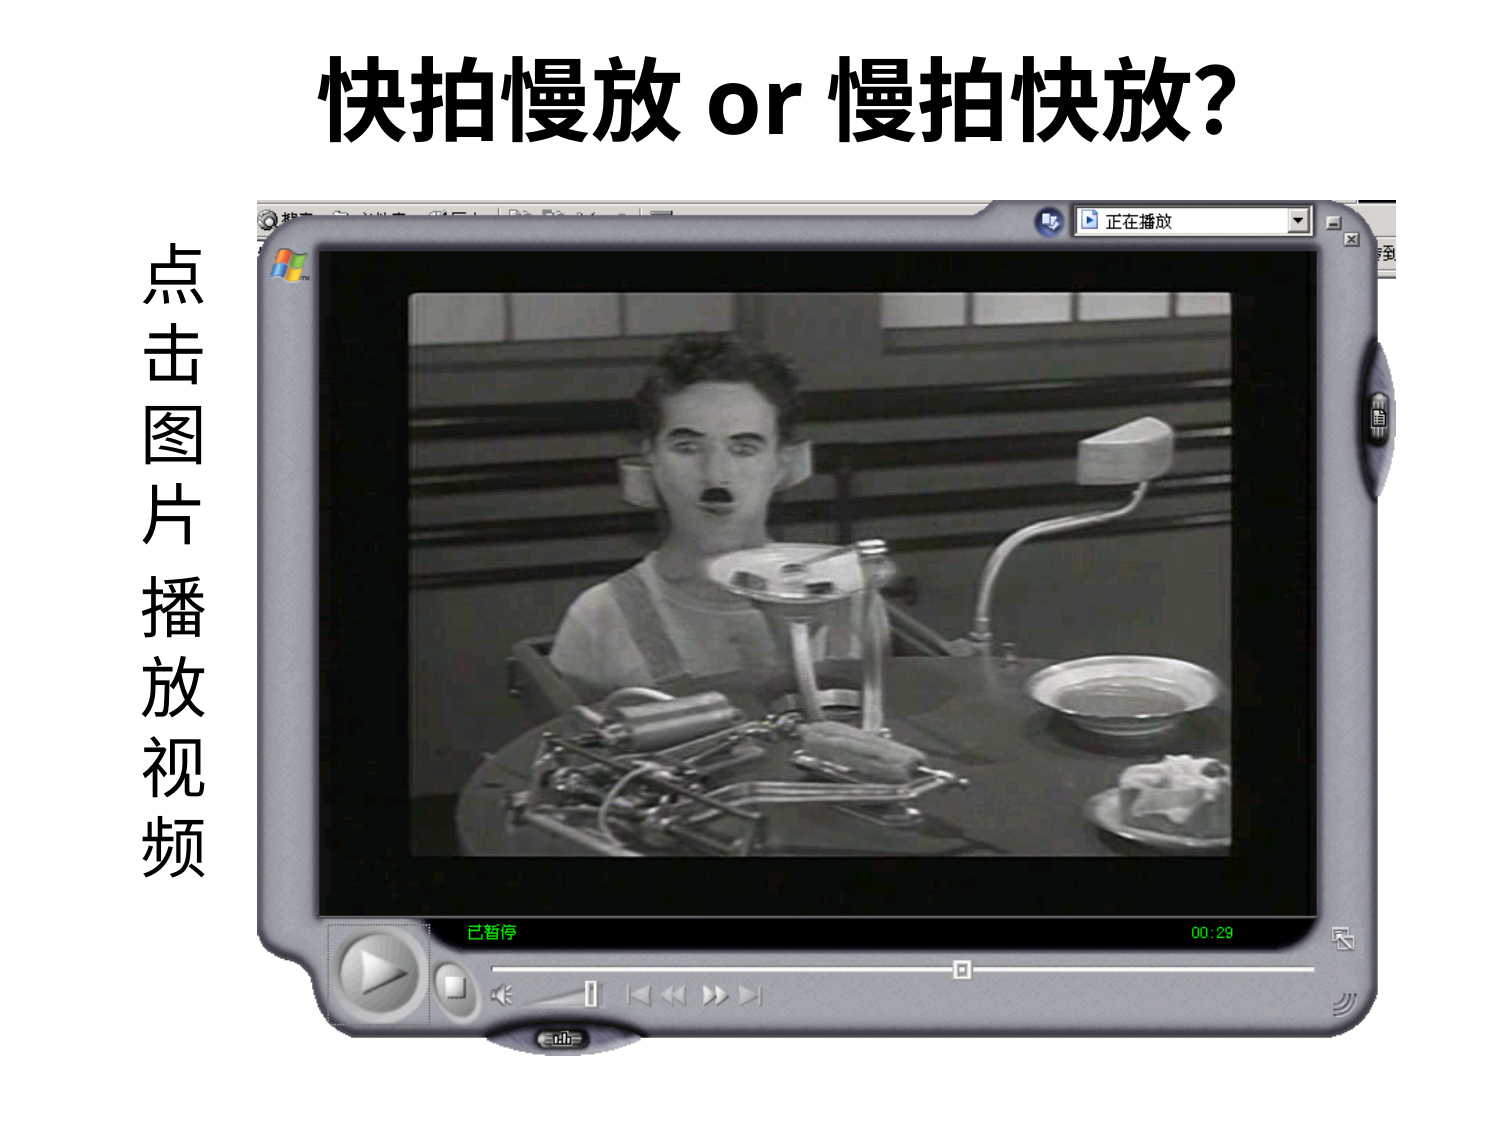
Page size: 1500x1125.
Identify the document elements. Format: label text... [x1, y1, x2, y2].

picture [257, 199, 1397, 1057]
text_box 点击图片 播放视频 [125, 225, 211, 759]
text_box 快拍慢放or慢拍快放？ [301, 35, 1300, 161]
